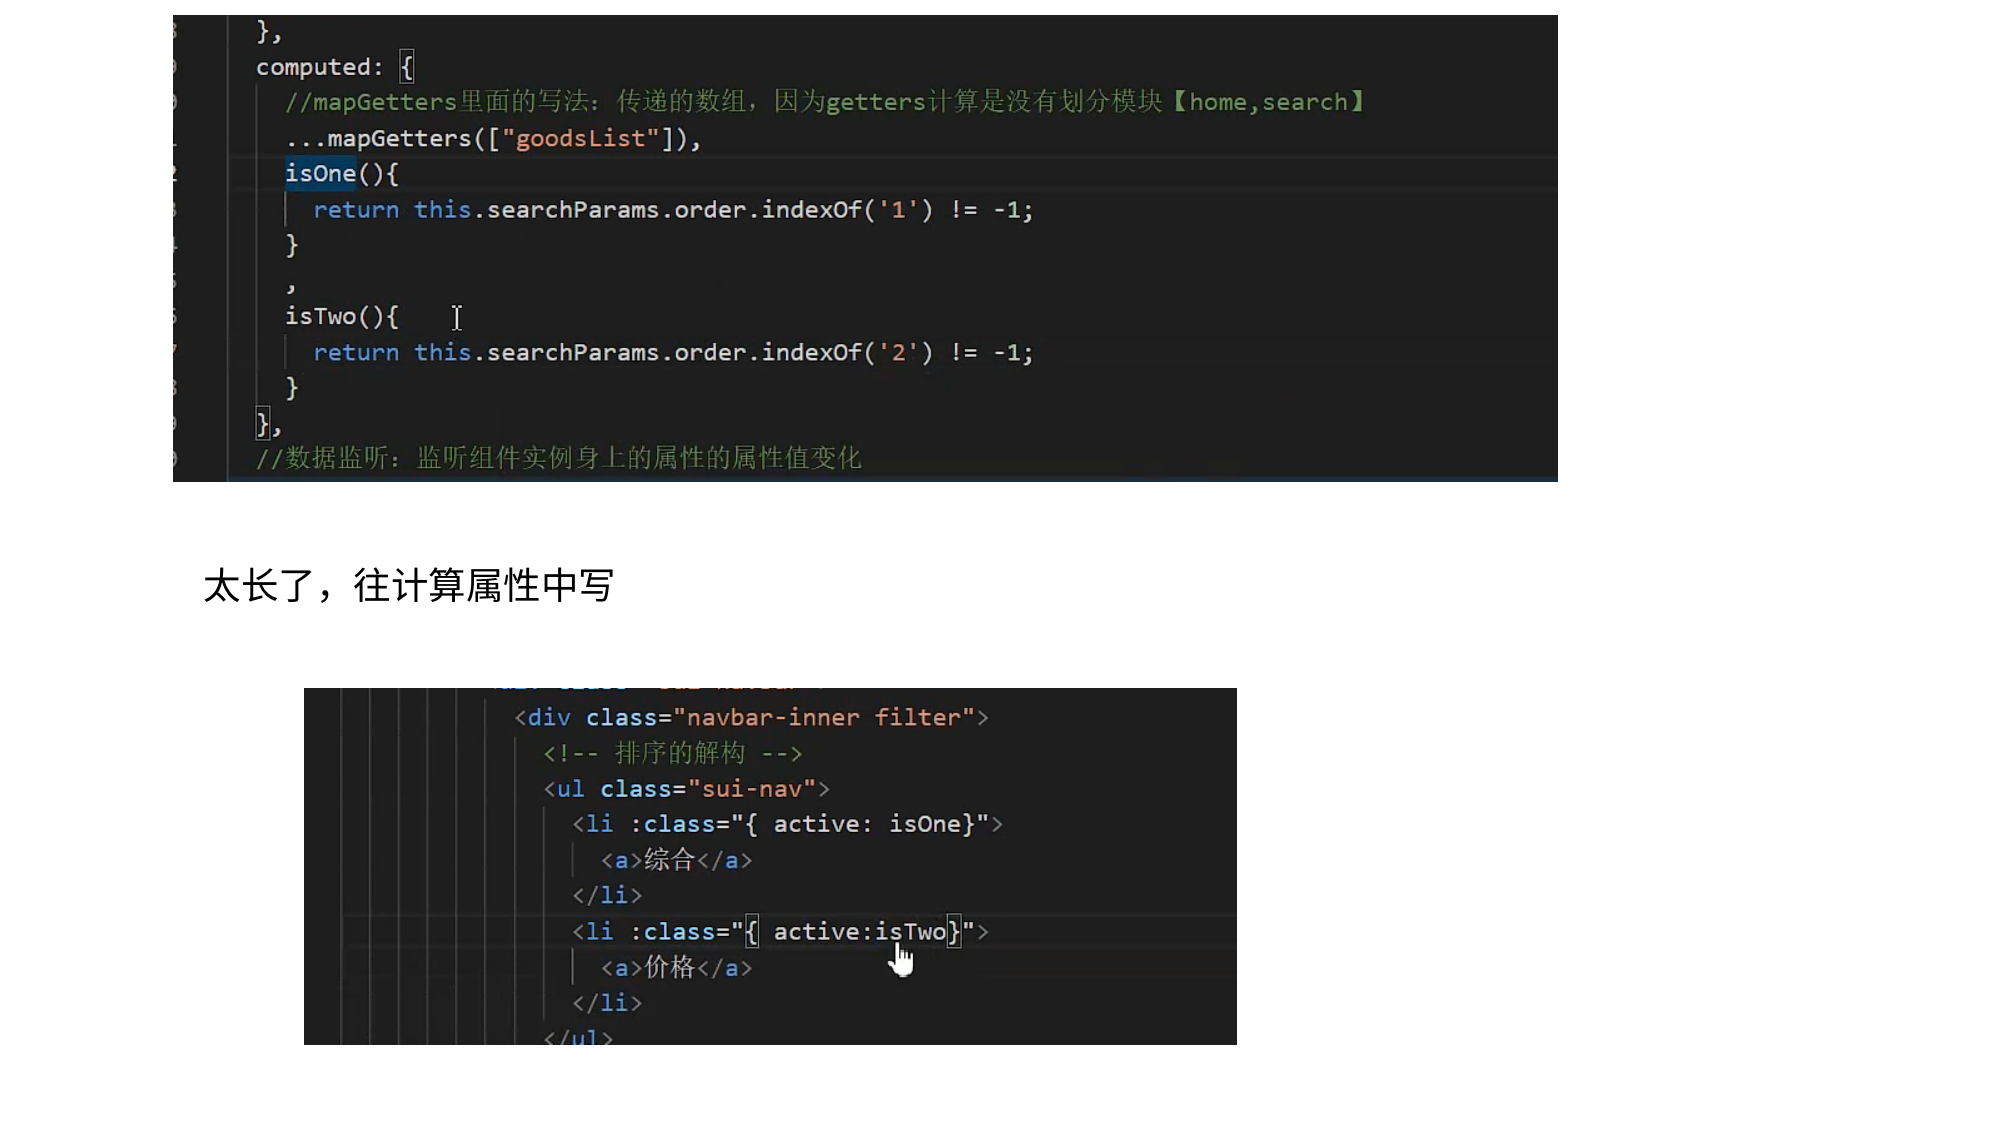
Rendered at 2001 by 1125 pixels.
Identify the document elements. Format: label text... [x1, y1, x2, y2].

picture [173, 15, 1558, 482]
picture [303, 688, 1237, 1045]
text_box 太长了，往计算属性中写 [189, 554, 1571, 615]
